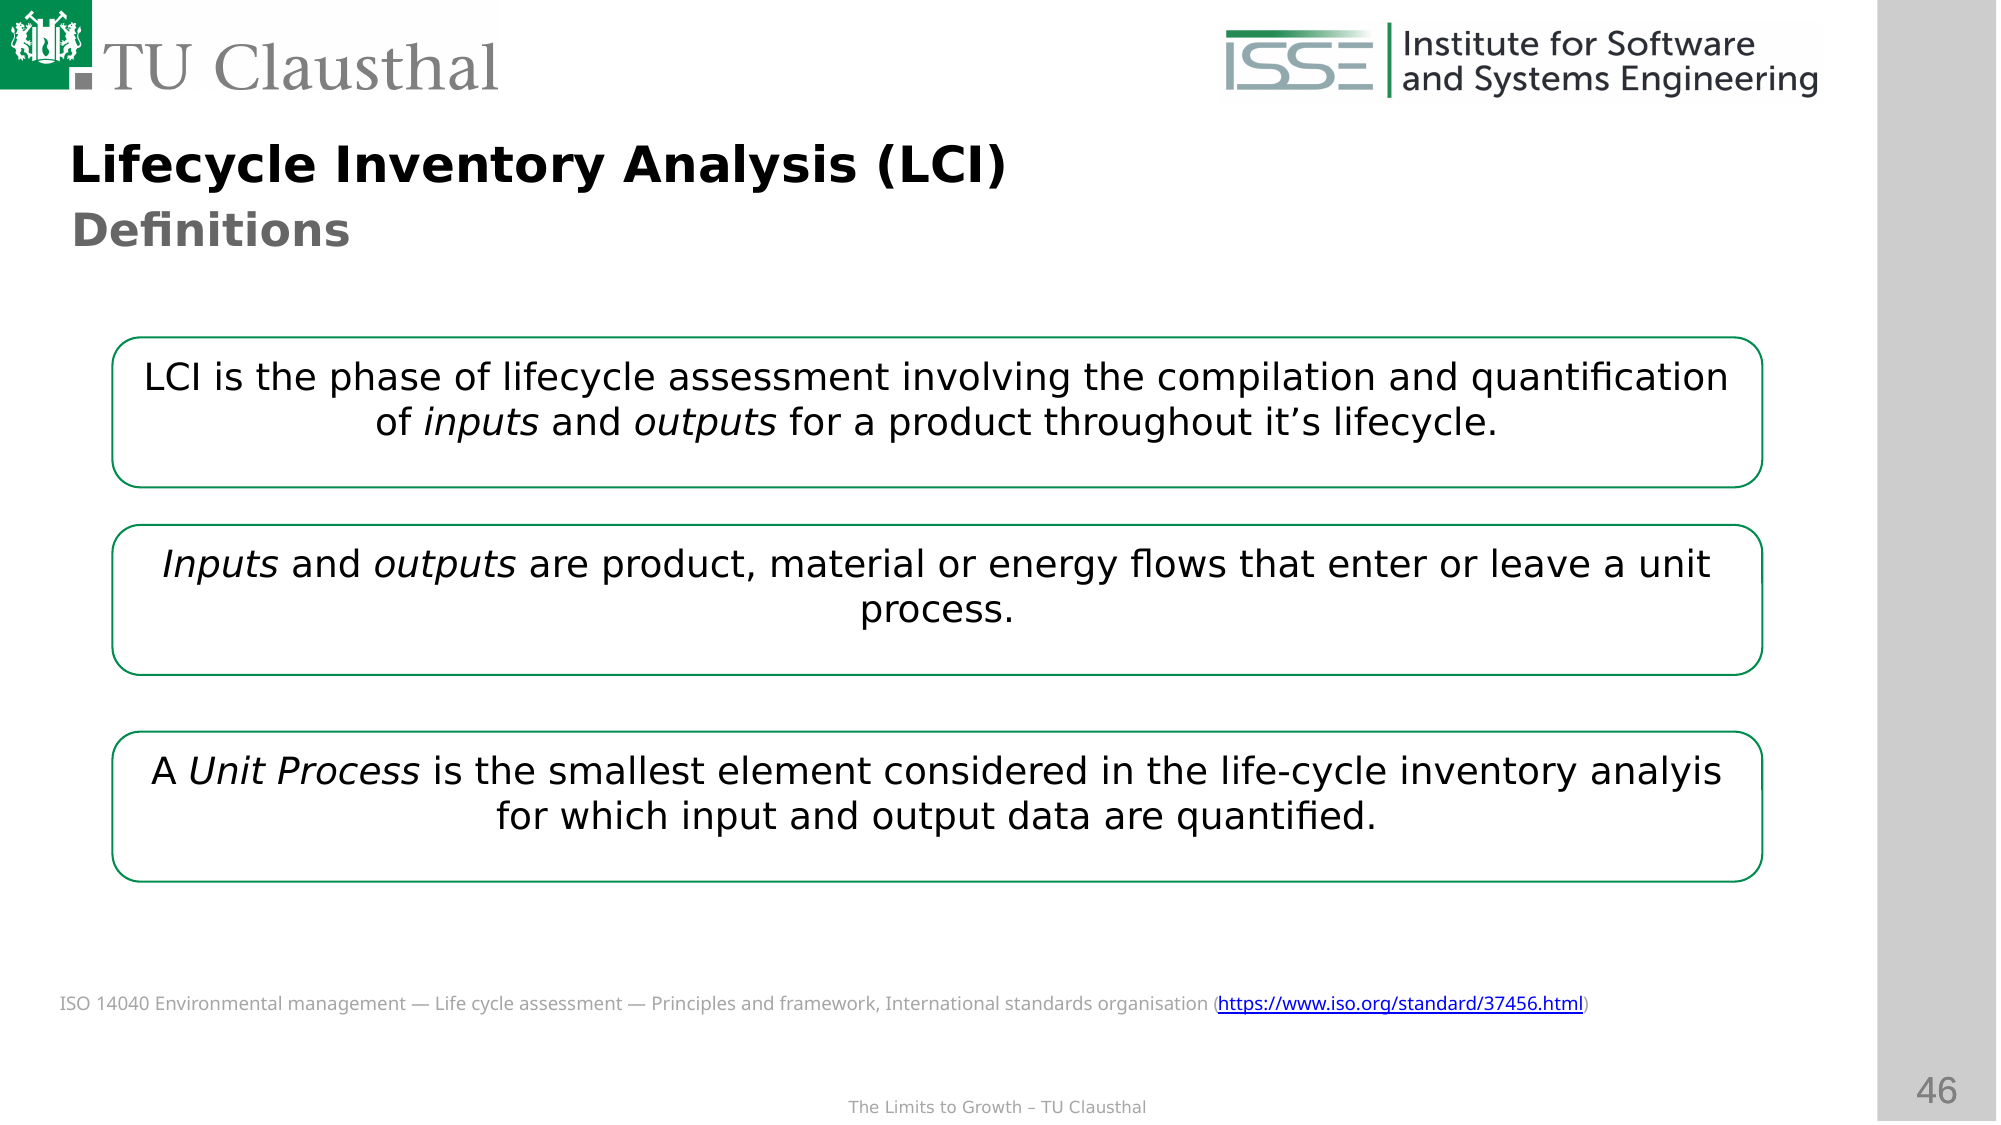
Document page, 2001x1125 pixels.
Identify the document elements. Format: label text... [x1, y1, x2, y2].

text_box ISO 14040 Environmental management — Life cycle assessment — Principles and framework, International standards organisation (https://www.iso.org/standard/37456.html) [45, 984, 1837, 1025]
text_box A Unit Process is the smallest element considered in the life-cycle inventory analyis for which input and output data are quantified. [111, 730, 1764, 883]
picture [0, 0, 498, 90]
text_box LCI is the phase of lifecycle assessment involving the compilation and quantification of inputs and outputs for a product throughout it’s lifecycle. [111, 336, 1764, 489]
picture [1218, 22, 1823, 104]
text_box Definitions [70, 188, 1768, 267]
text_box Inputs and outputs are product, material or energy flows that enter or leave a unit process. [111, 523, 1764, 676]
text_box Lifecycle Inventory Analysis (LCI) [55, 125, 1816, 205]
